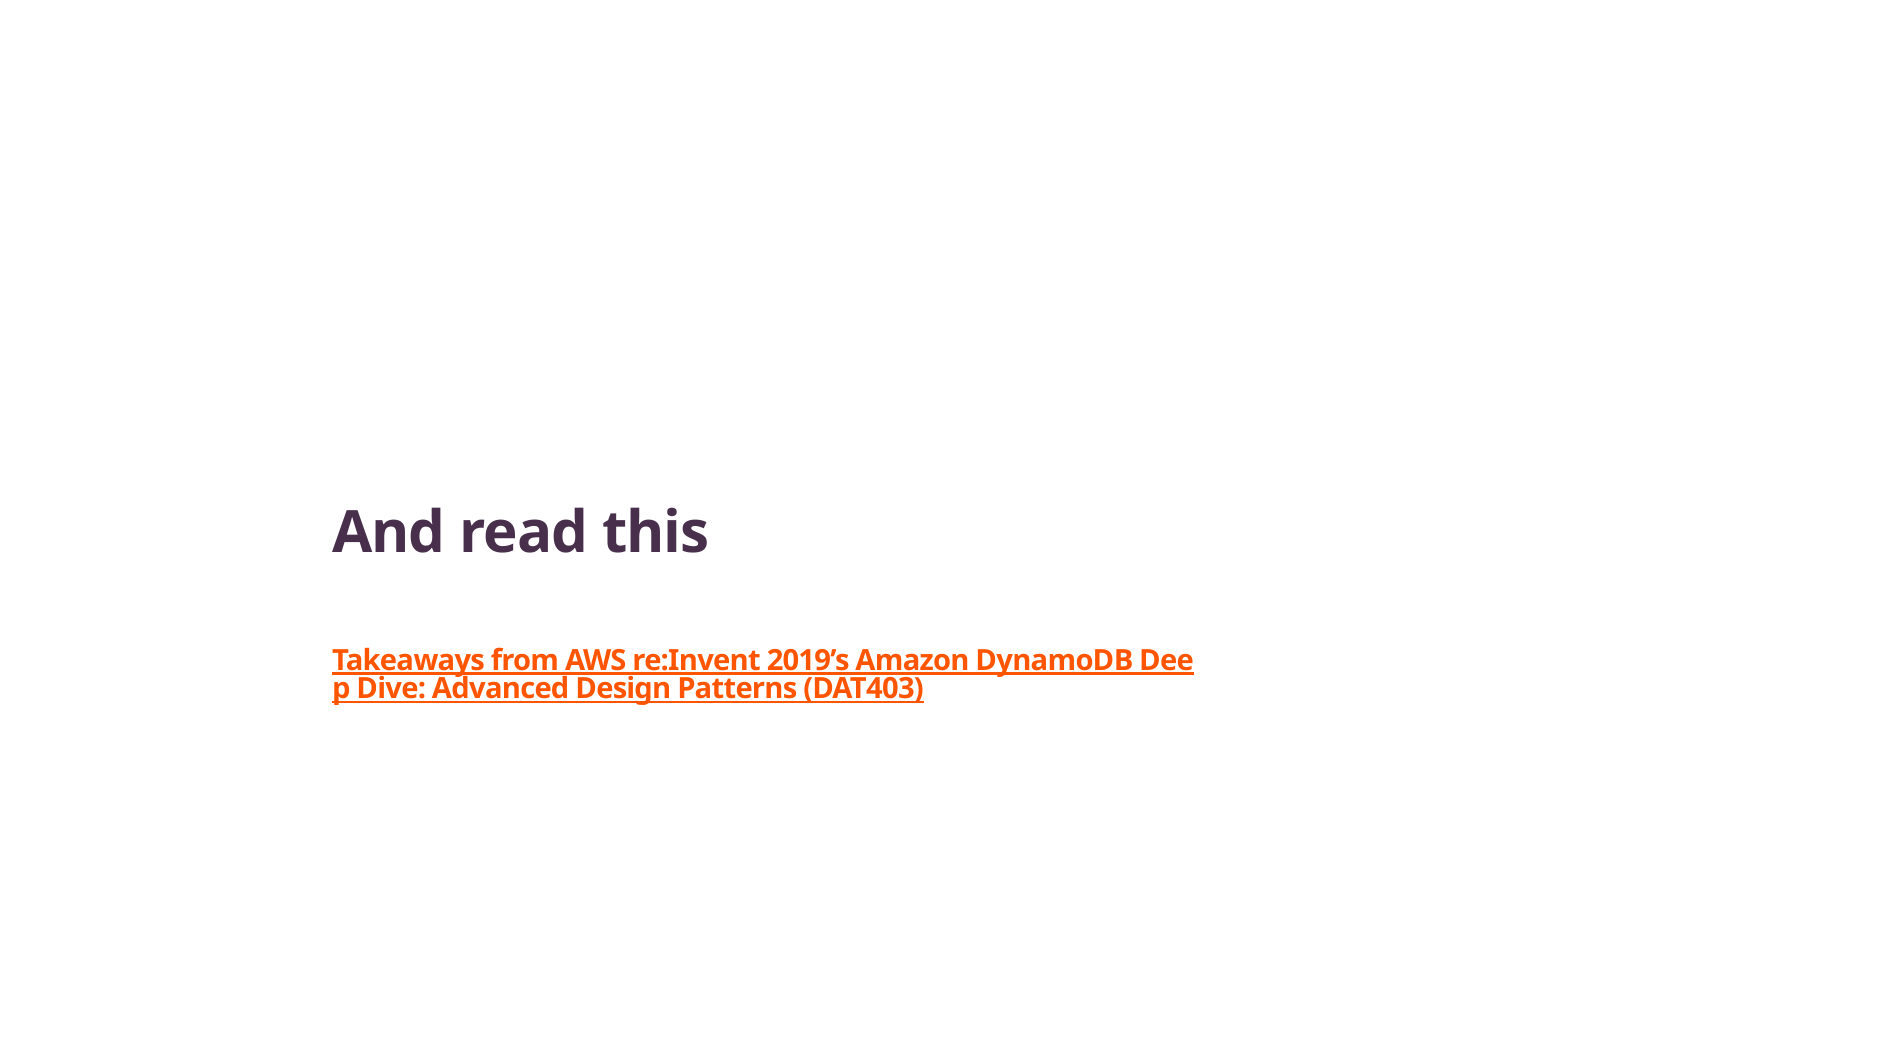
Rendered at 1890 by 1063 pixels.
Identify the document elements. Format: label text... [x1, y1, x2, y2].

text_box Takeaways from AWS re:Invent 2019’s Amazon DynamoDB Deep Dive: Advanced Design Patterns (DAT403) [332, 641, 1203, 835]
list And read this [332, 502, 1323, 561]
